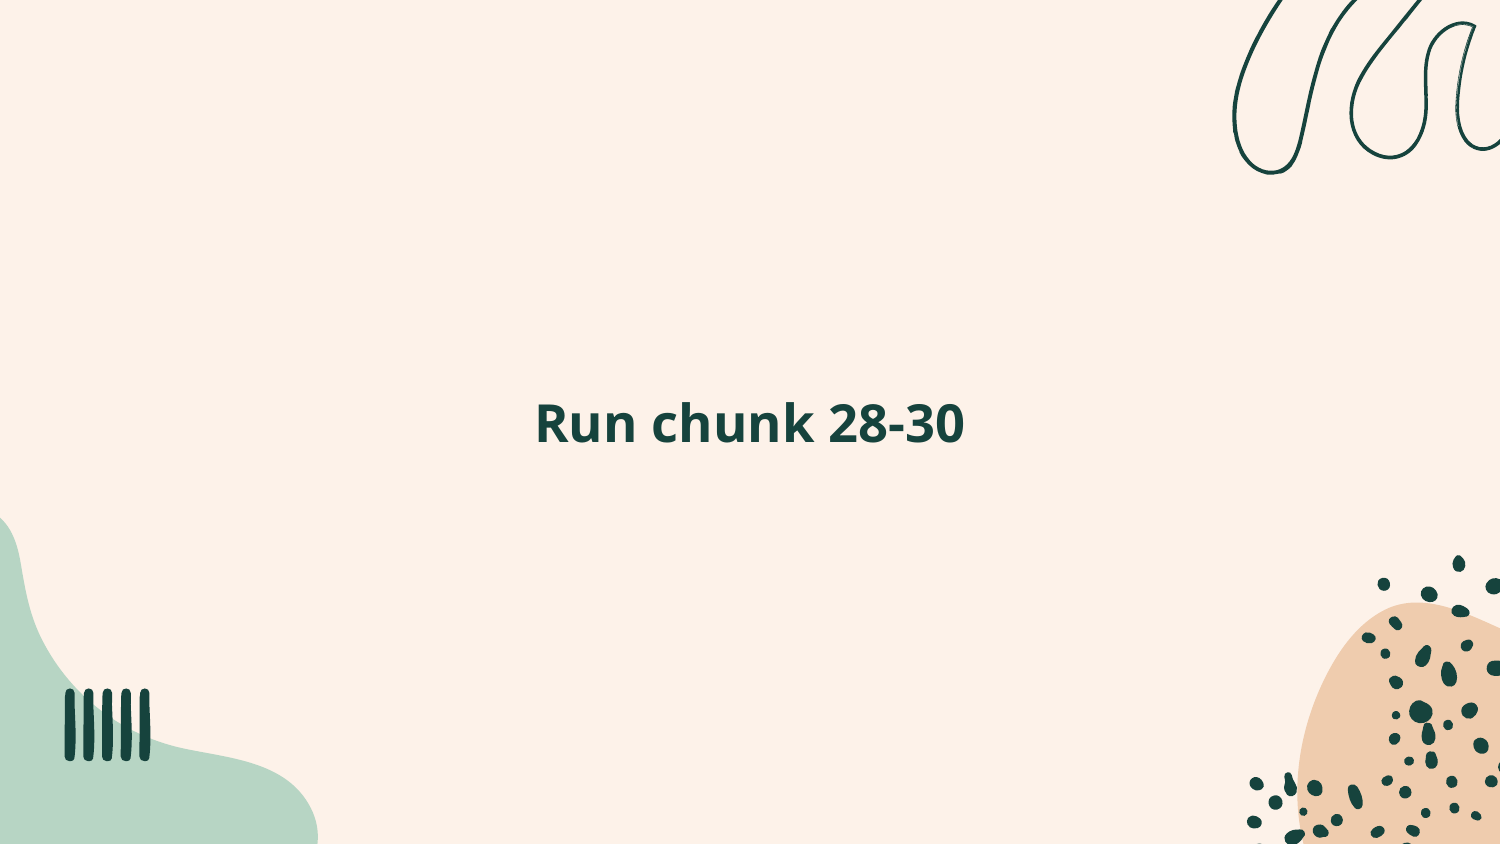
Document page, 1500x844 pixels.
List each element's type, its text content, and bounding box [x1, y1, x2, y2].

text_box [1232, 0, 1358, 175]
title Run chunk 28-30 [484, 374, 1016, 469]
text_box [1219, 579, 1500, 844]
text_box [64, 688, 152, 762]
text_box [1349, 0, 1500, 160]
